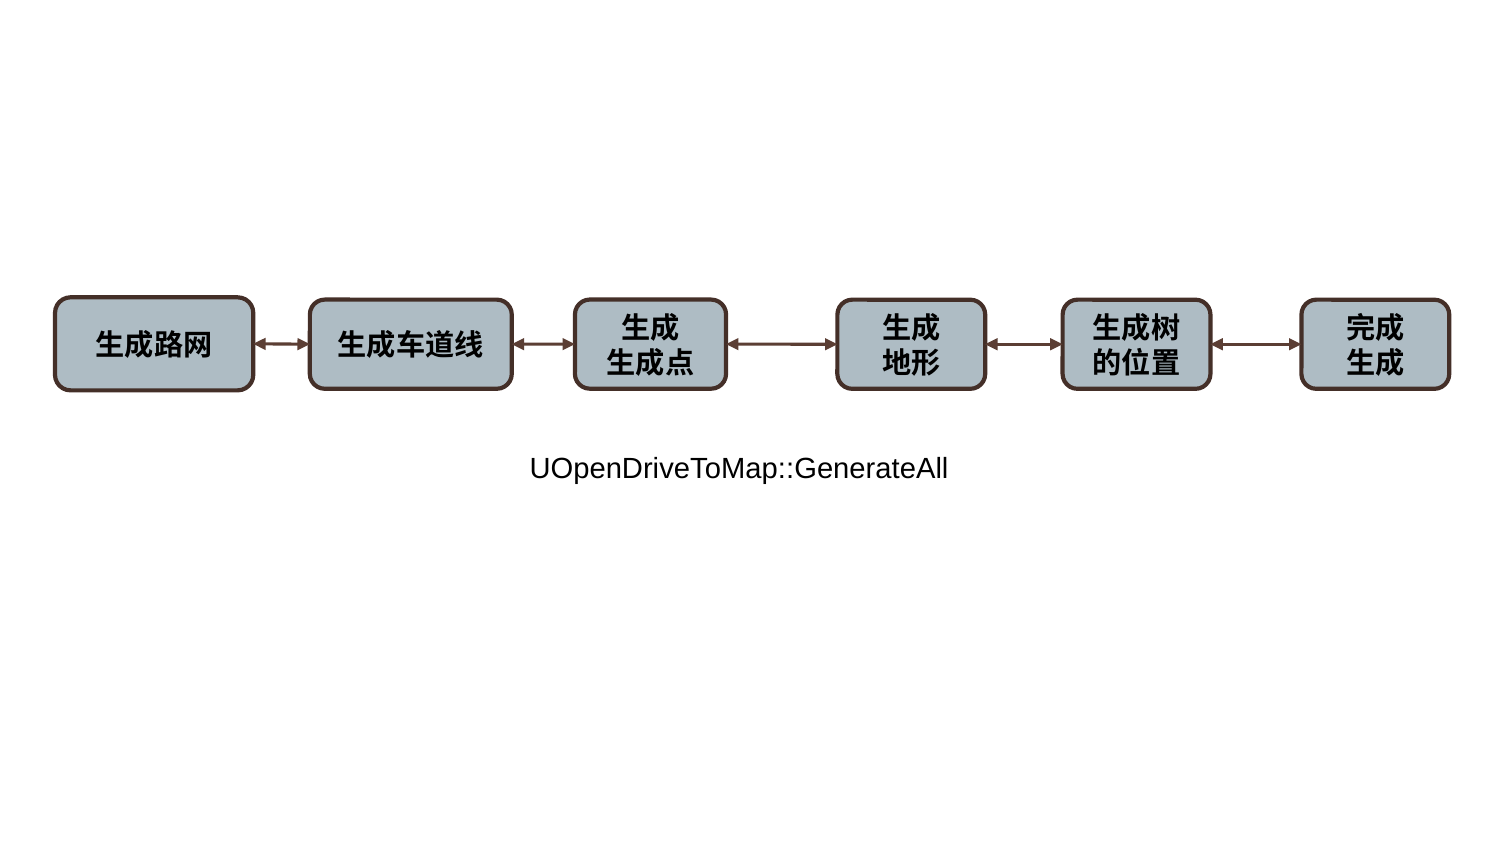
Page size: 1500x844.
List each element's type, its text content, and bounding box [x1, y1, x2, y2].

text_box UOpenDriveToMap::GenerateAll [440, 442, 1039, 493]
text_box 生成车道线 [307, 297, 514, 391]
text_box 生成 生成点 [572, 297, 729, 391]
text_box 生成路网 [52, 295, 256, 393]
text_box 完成 生成 [1299, 297, 1452, 391]
text_box 生成 地形 [835, 297, 988, 391]
text_box 生成树的位置 [1060, 297, 1213, 391]
